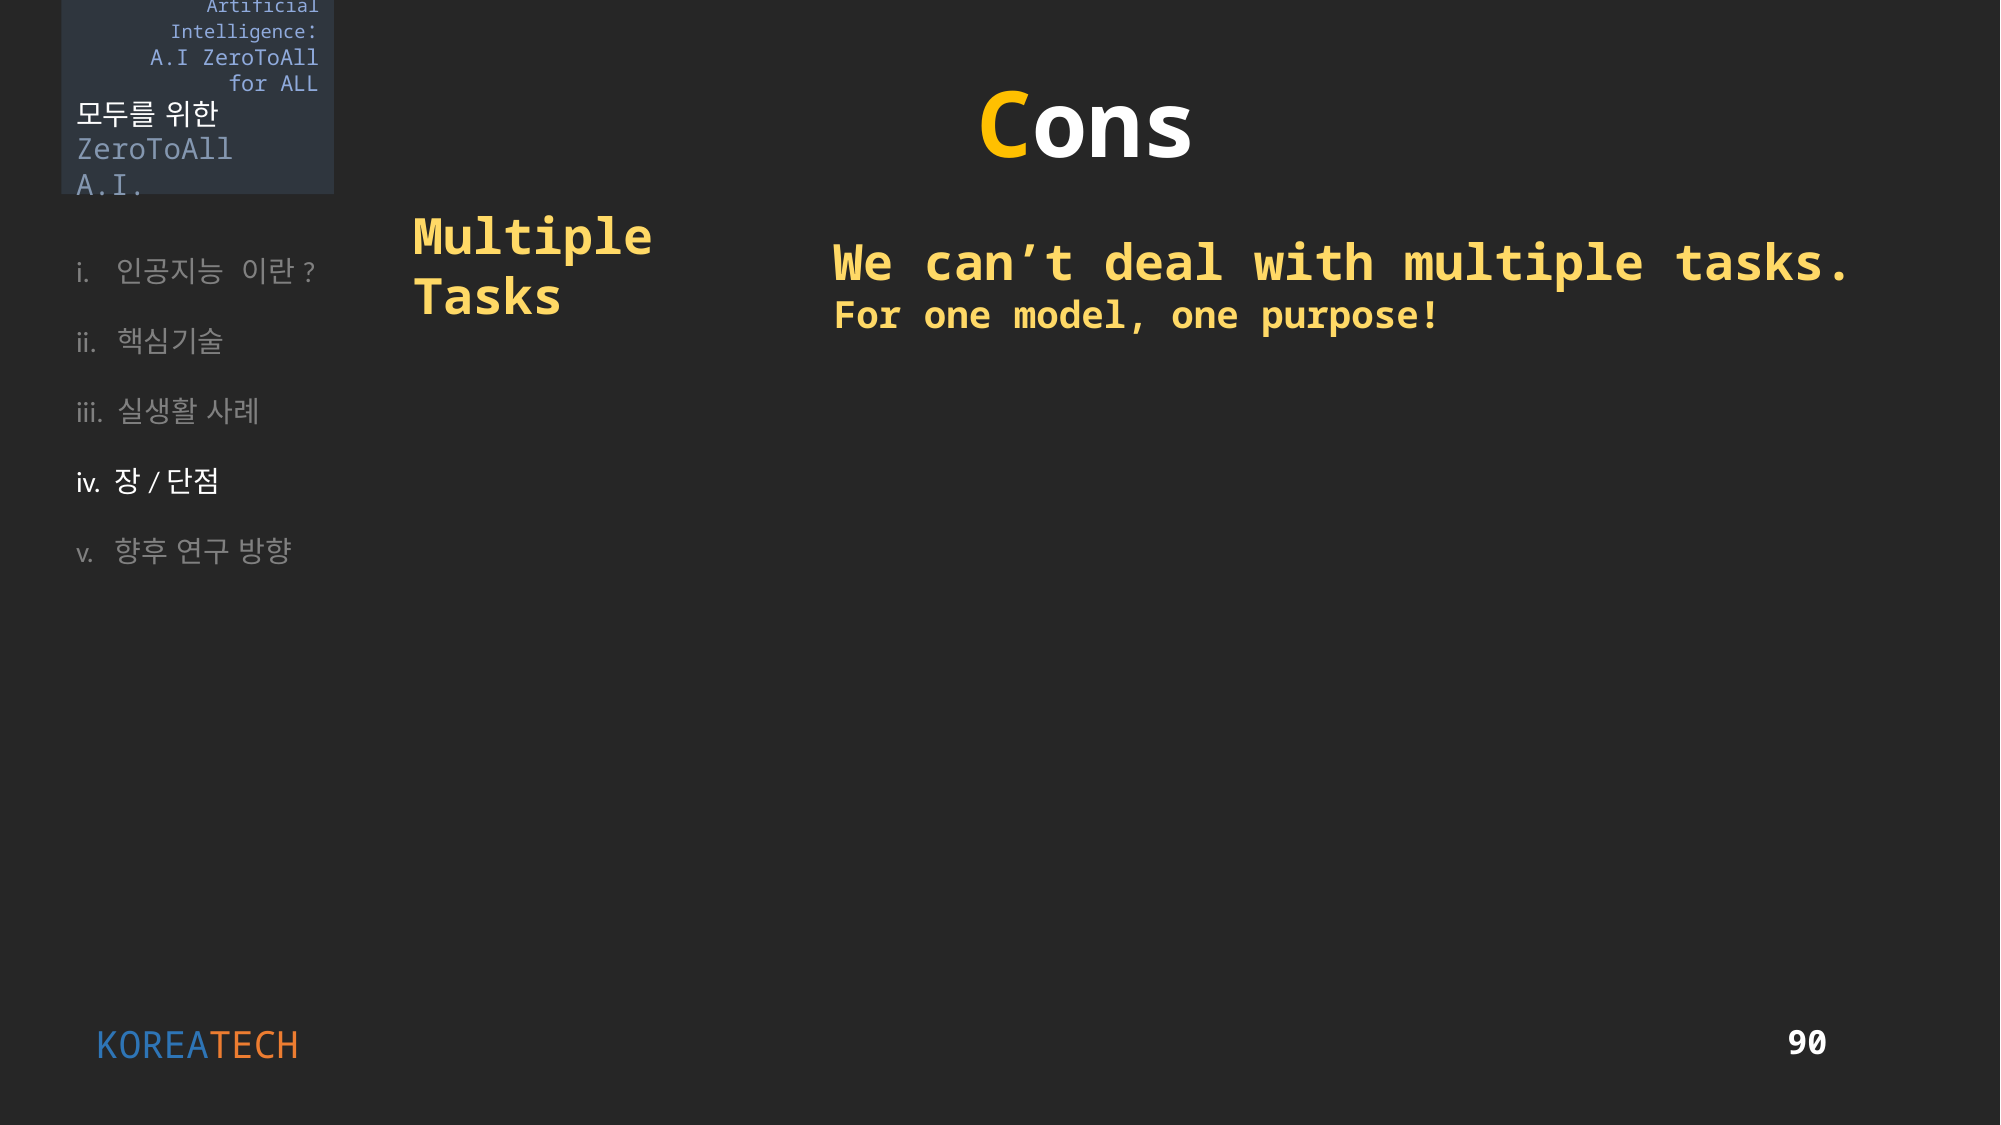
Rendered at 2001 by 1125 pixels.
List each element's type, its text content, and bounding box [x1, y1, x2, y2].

slide_number 90 [1412, 1013, 1863, 1074]
text_box We can’t deal with multiple tasks. For one model, one purpose! [819, 223, 1935, 343]
text_box Cons [901, 50, 1274, 193]
text_box i. 인공지능 이란? ii. 핵심기술 iii. 실생활 사례 iv. 장/단점 v. 향후 연구 방향 [60, 222, 335, 599]
text_box KOREATECH [81, 1013, 314, 1074]
text_box Multiple Tasks [398, 222, 826, 308]
text_box Artificial Intelligence: A.I ZeroToAll for ALL 모두를 위한 ZeroToAll A.I. [60, 0, 335, 195]
